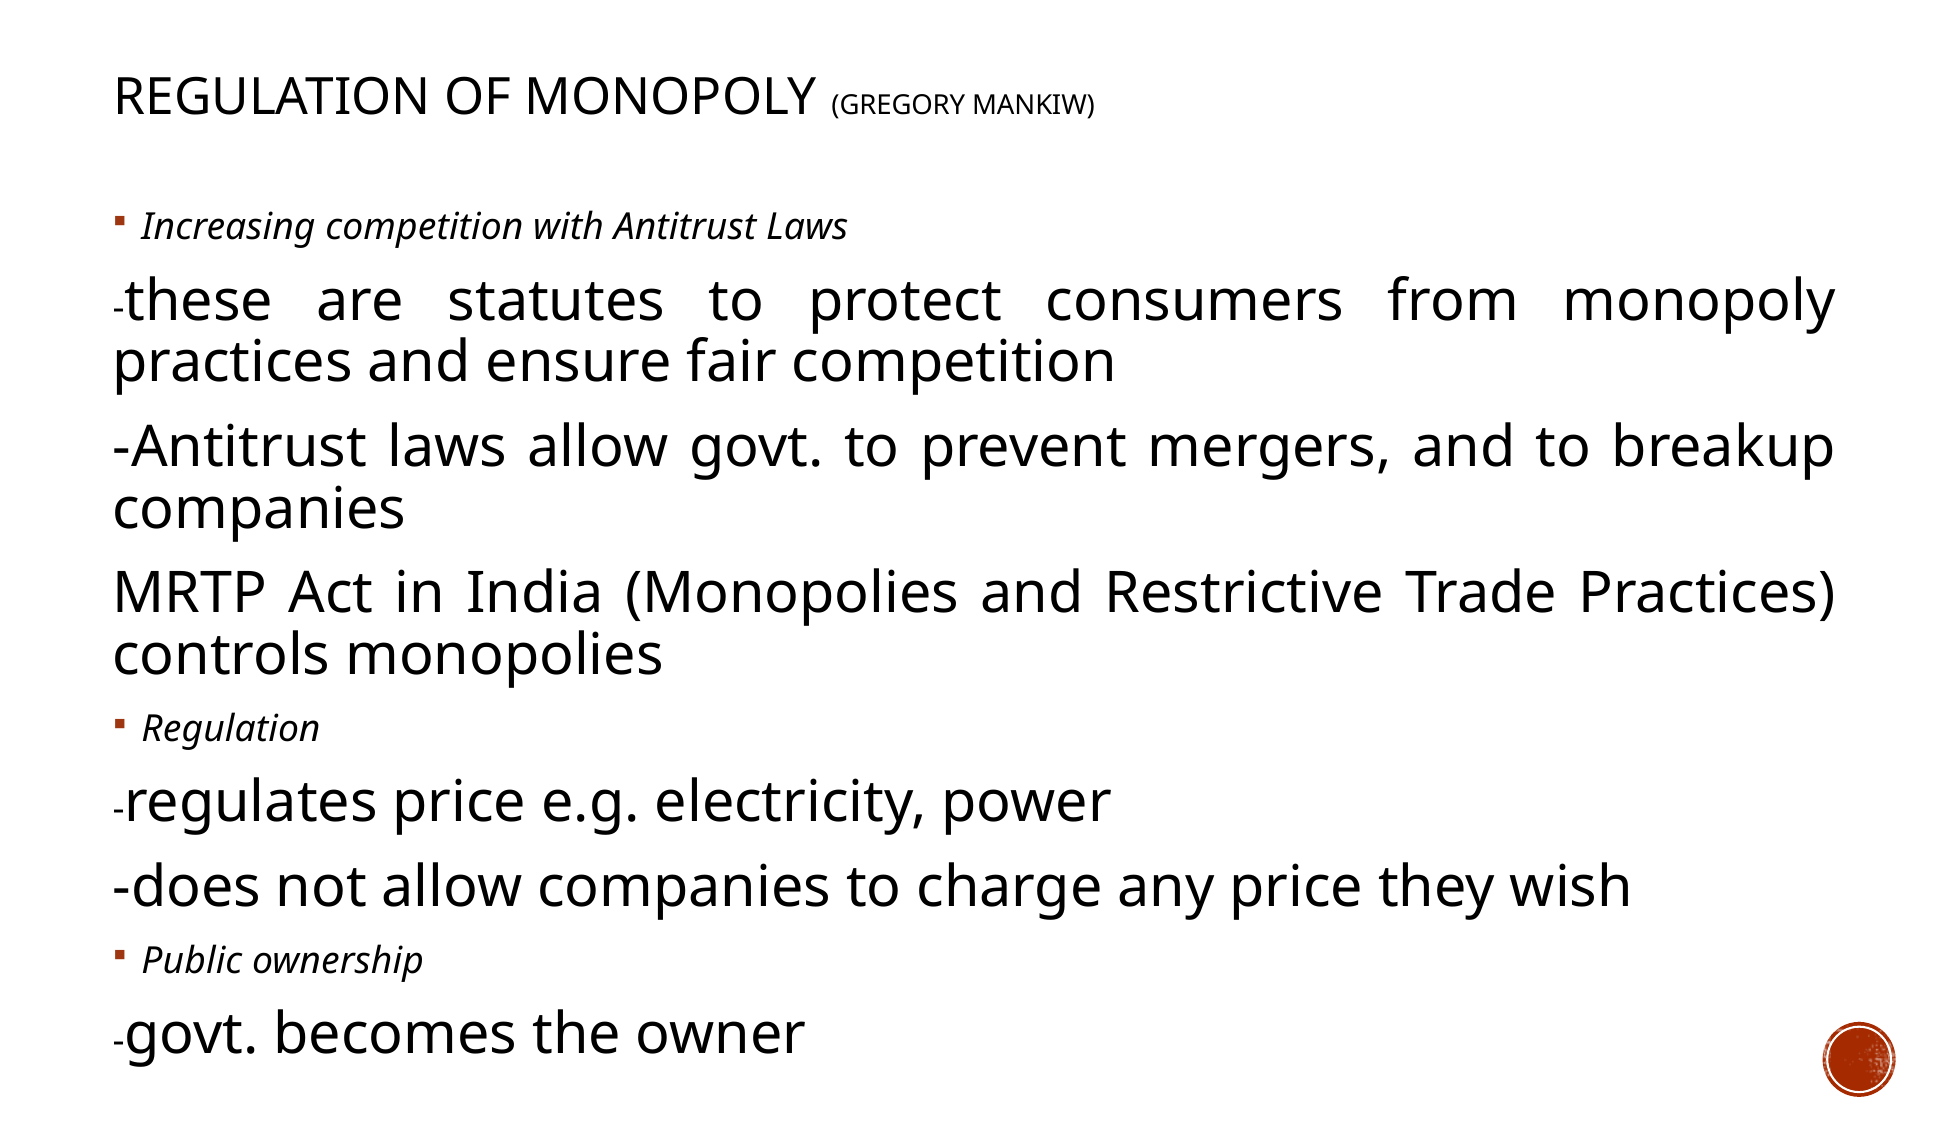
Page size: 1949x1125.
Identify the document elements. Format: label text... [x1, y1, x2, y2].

title Regulation of monopoly (Gregory Mankiw) [98, 62, 1602, 133]
list Increasing competition with Antitrust Laws -these are statutes to protect consumers from monopoly practices and ensure fair competition -Antitrust laws allow govt. to prevent mergers, and to breakup companies MRTP Act in India (Monopolies and Restrictive Trade Practices) controls monopolies Regulation -regulates price e.g. electricity, power -does not allow companies to charge any price they wish Public ownership -govt. becomes the owner [97, 200, 1852, 1075]
